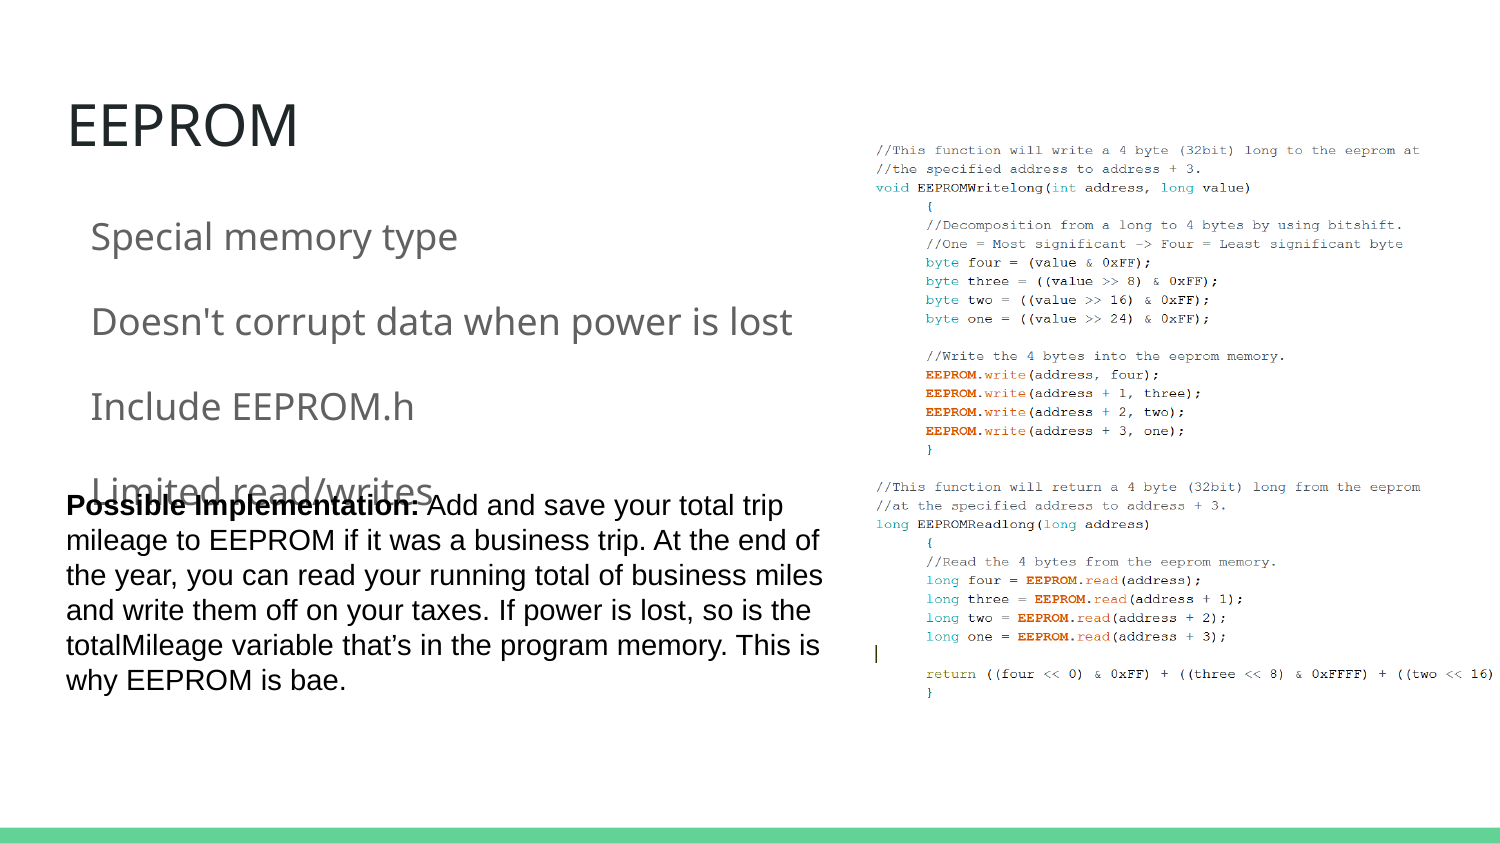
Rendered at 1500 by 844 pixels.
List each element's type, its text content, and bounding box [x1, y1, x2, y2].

text_box Possible Implementation: Add and save your total trip mileage to EEPROM if it was a business trip. At the end of the year, you can read your running total of business miles and write them off on your taxes. If power is lost, so is the totalMileage variable that’s in the program memory. This is why EEPROM is bae. [51, 471, 885, 844]
title EEPROM [51, 72, 1449, 167]
list Special memory type Doesn't corrupt data when power is lost Include EEPROM.h Limited read/writes [38, 191, 864, 752]
picture [869, 141, 1496, 703]
